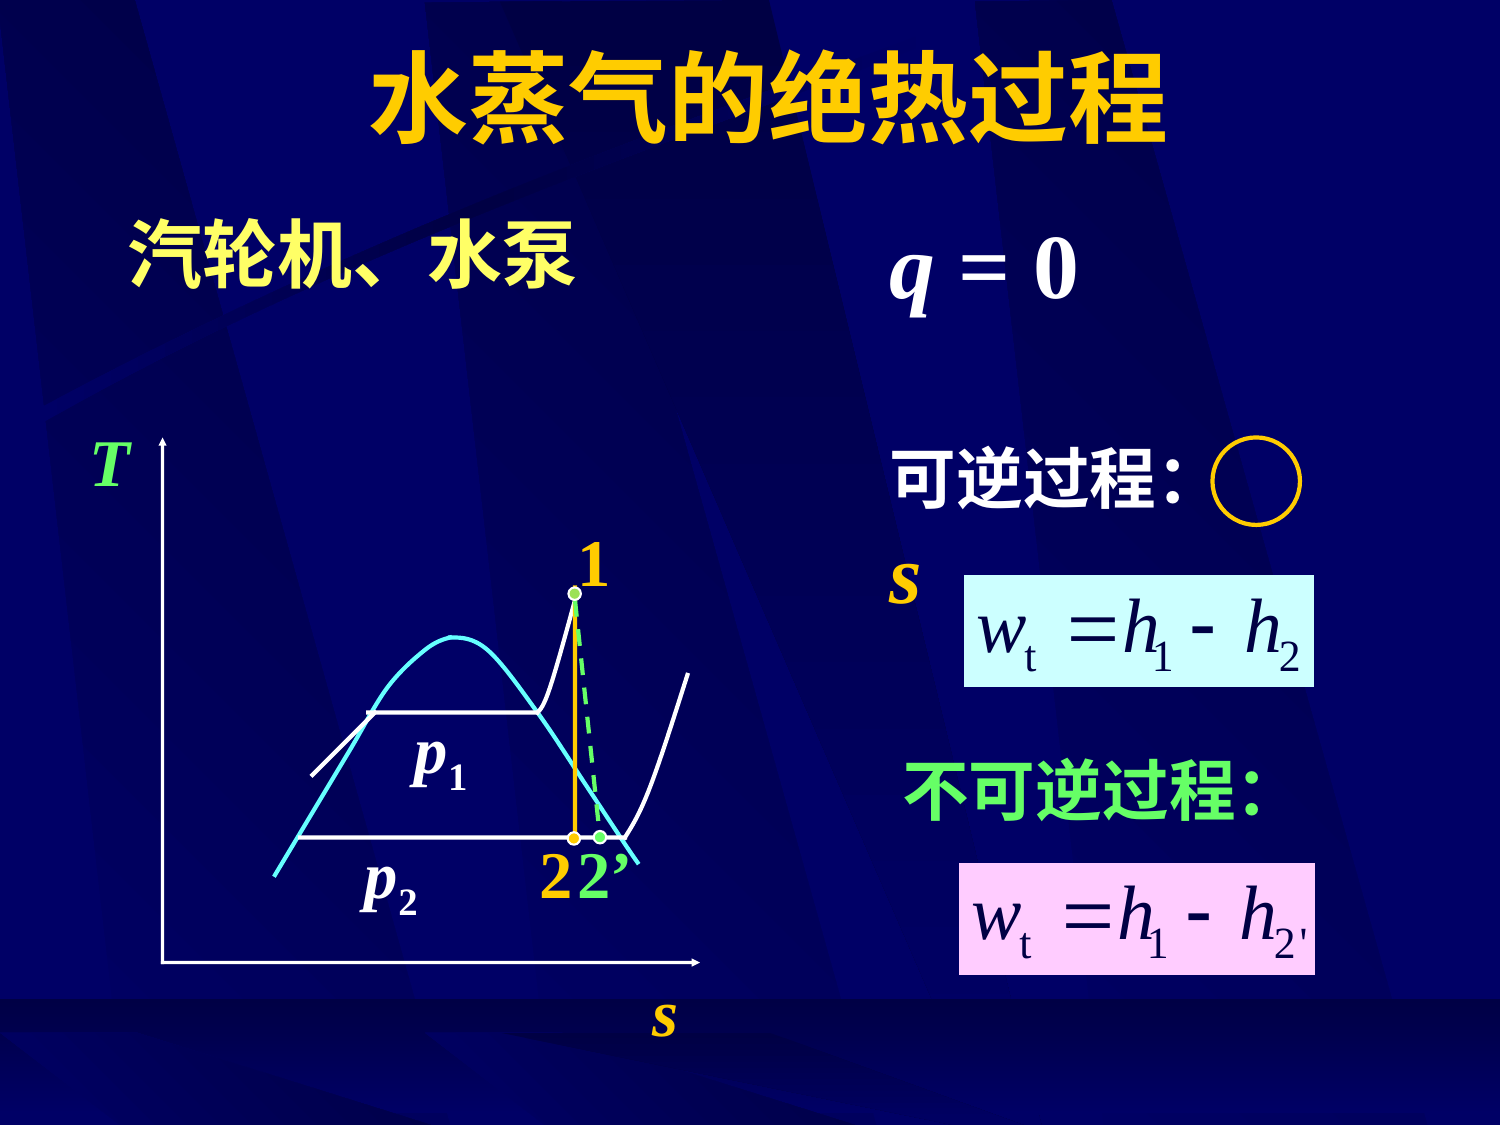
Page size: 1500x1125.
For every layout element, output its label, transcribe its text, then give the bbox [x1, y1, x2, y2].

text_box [874, 412, 1301, 528]
title 水蒸气的绝热过程 [75, 27, 1463, 163]
text_box 不可逆过程： [887, 725, 1376, 840]
text_box q = 0 [875, 199, 1138, 325]
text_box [312, 599, 575, 775]
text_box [74, 412, 713, 1058]
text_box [959, 862, 1316, 975]
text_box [964, 574, 1314, 688]
text_box 汽轮机、水泵 [112, 199, 600, 305]
